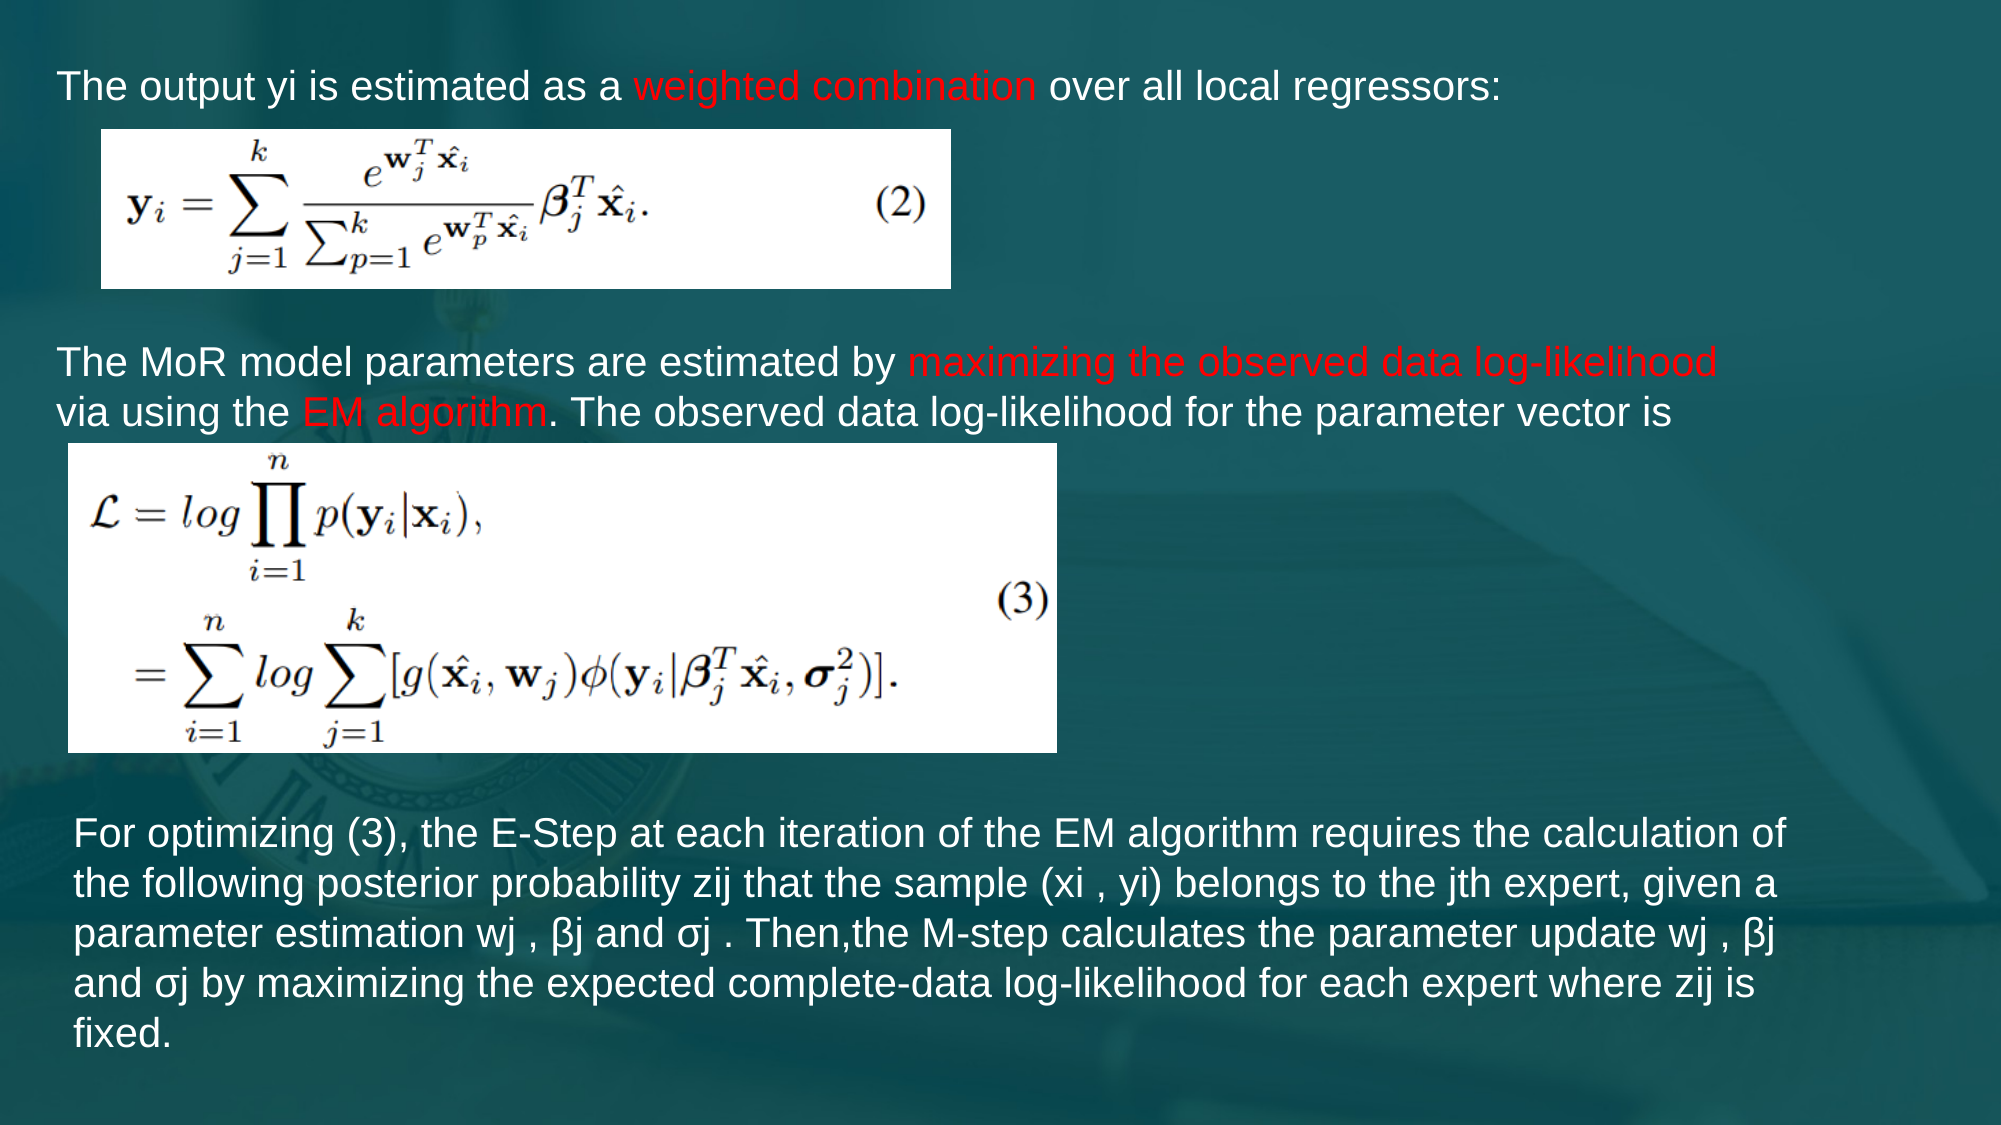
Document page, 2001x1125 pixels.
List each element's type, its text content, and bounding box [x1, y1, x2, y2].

text_box The MoR model parameters are estimated by maximizing the observed data log-likelihood via using the EM algorithm. The observed data log-likelihood for the parameter vector is [41, 327, 1752, 443]
text_box The output yi is estimated as a weighted combination over all local regressors: [41, 51, 1919, 117]
picture [0, 0, 2001, 1125]
text_box For optimizing (3), the E-Step at each iteration of the EM algorithm requires the calculation of the following posterior probability zij that the sample (xi , yi) belongs to the jth expert, given a parameter estimation wj , βj and σj . Then,the M-step calculates the parameter update wj , βj and σj by maximizing the expected complete-data log-likelihood for each expert where zij is fixed. [58, 798, 1809, 1064]
